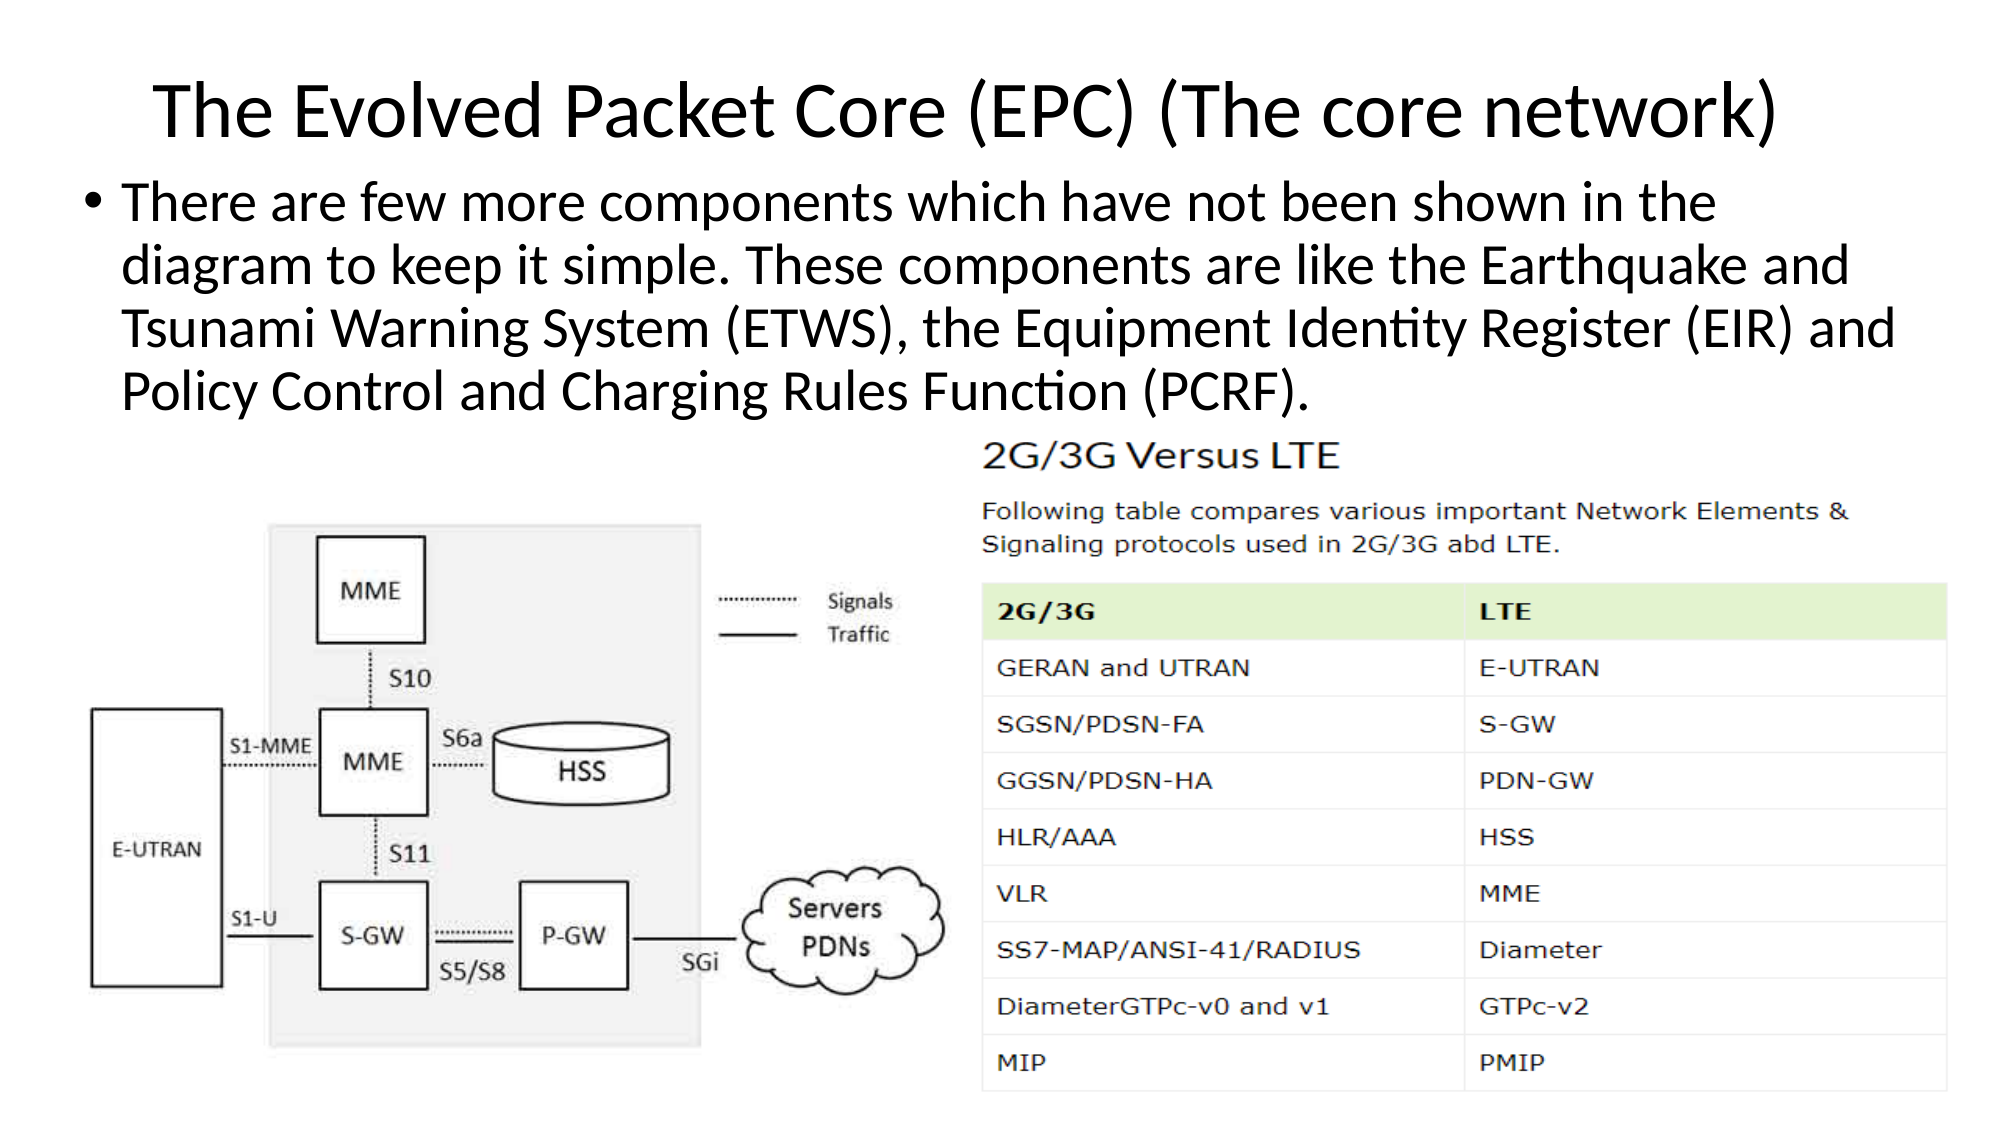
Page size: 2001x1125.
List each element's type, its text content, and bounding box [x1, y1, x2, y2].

picture [55, 429, 1973, 1100]
list There are few more components which have not been shown in the diagram to keep it simple. These components are like the Earthquake and Tsunami Warning System (ETWS), the Equipment Identity Register (EIR) and Policy Control and Charging Rules Function (PCRF). [68, 163, 1932, 499]
title The Evolved Packet Core (EPC) (The core network) [137, 59, 1863, 163]
